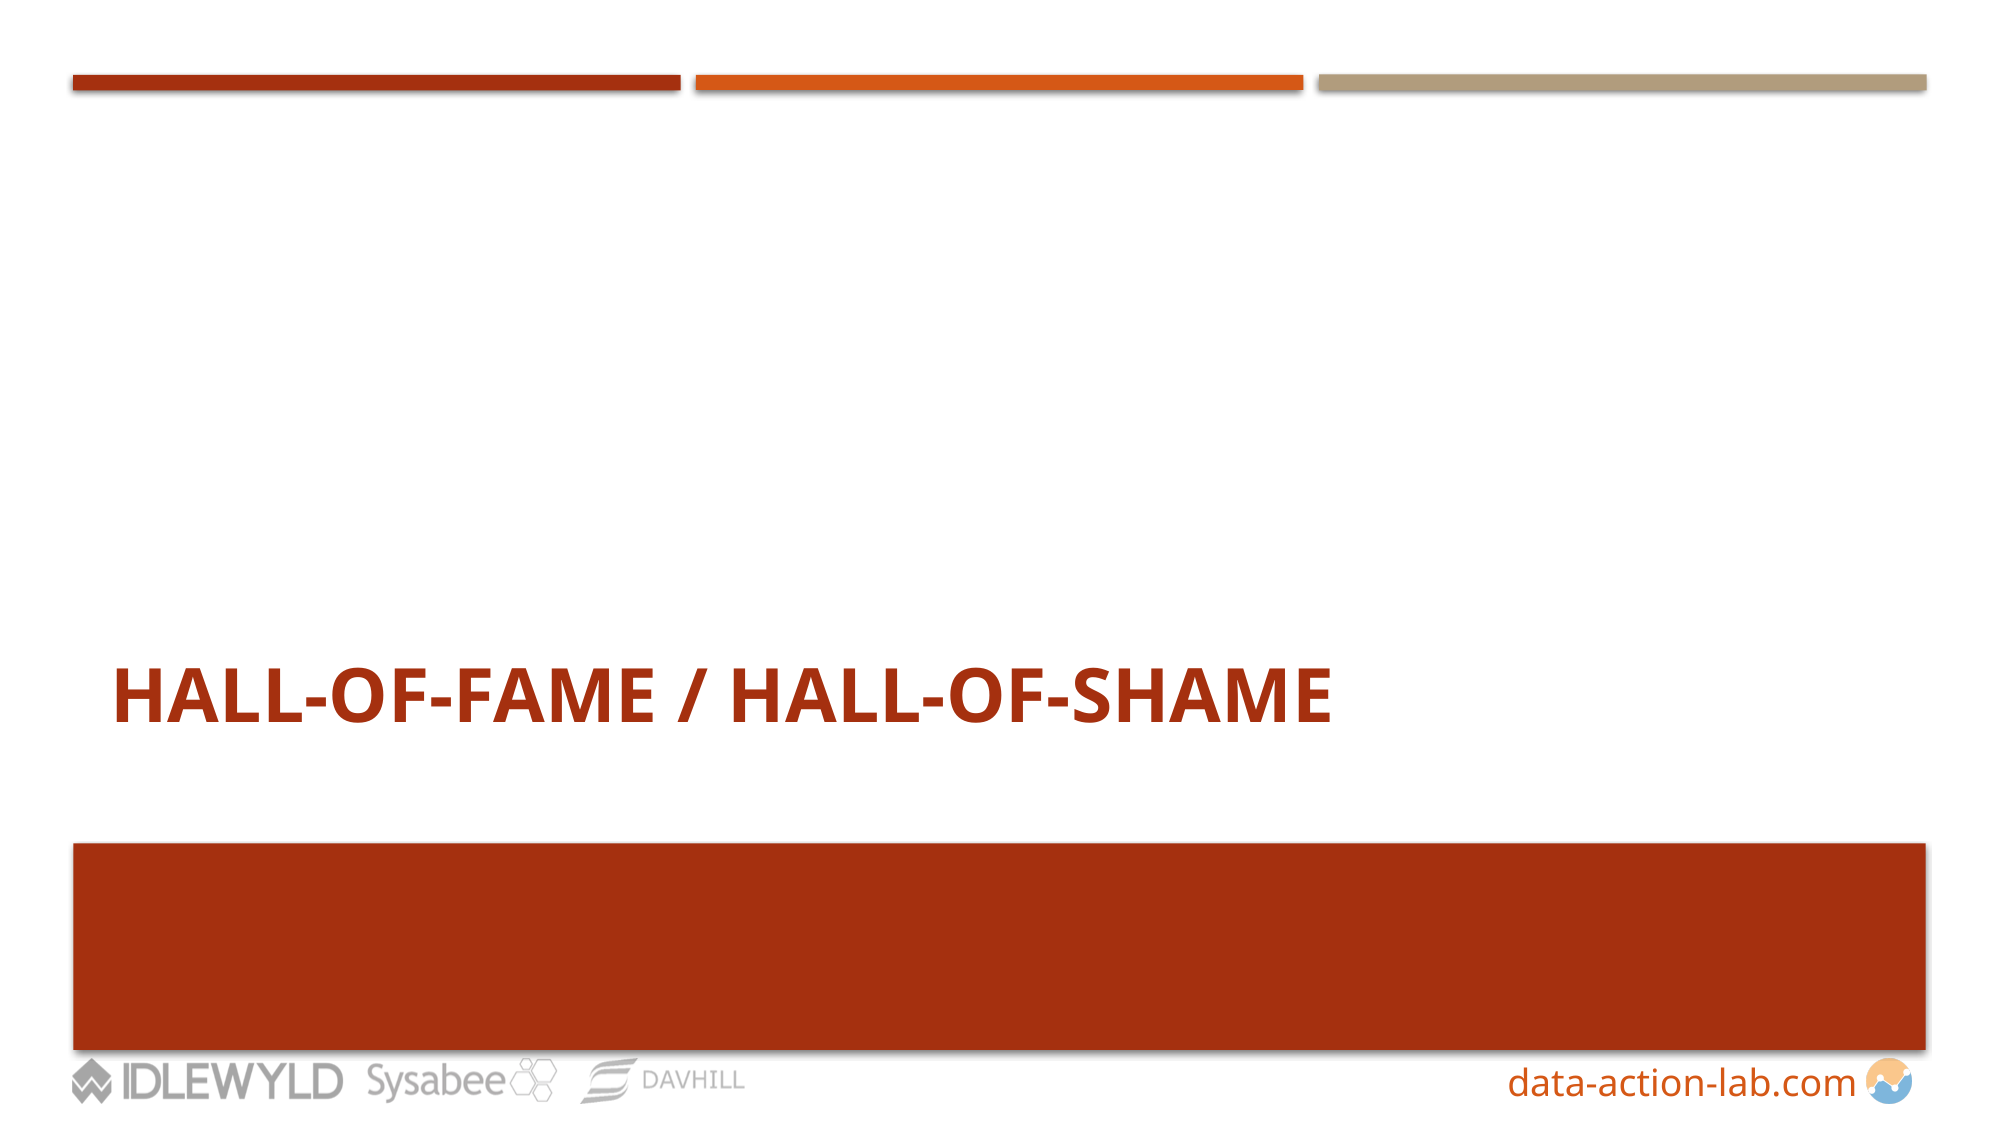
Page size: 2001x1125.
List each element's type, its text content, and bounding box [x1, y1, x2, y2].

title HALL-of-FAME / HALL-OF-SHAME [95, 499, 1905, 745]
picture [72, 1058, 745, 1104]
